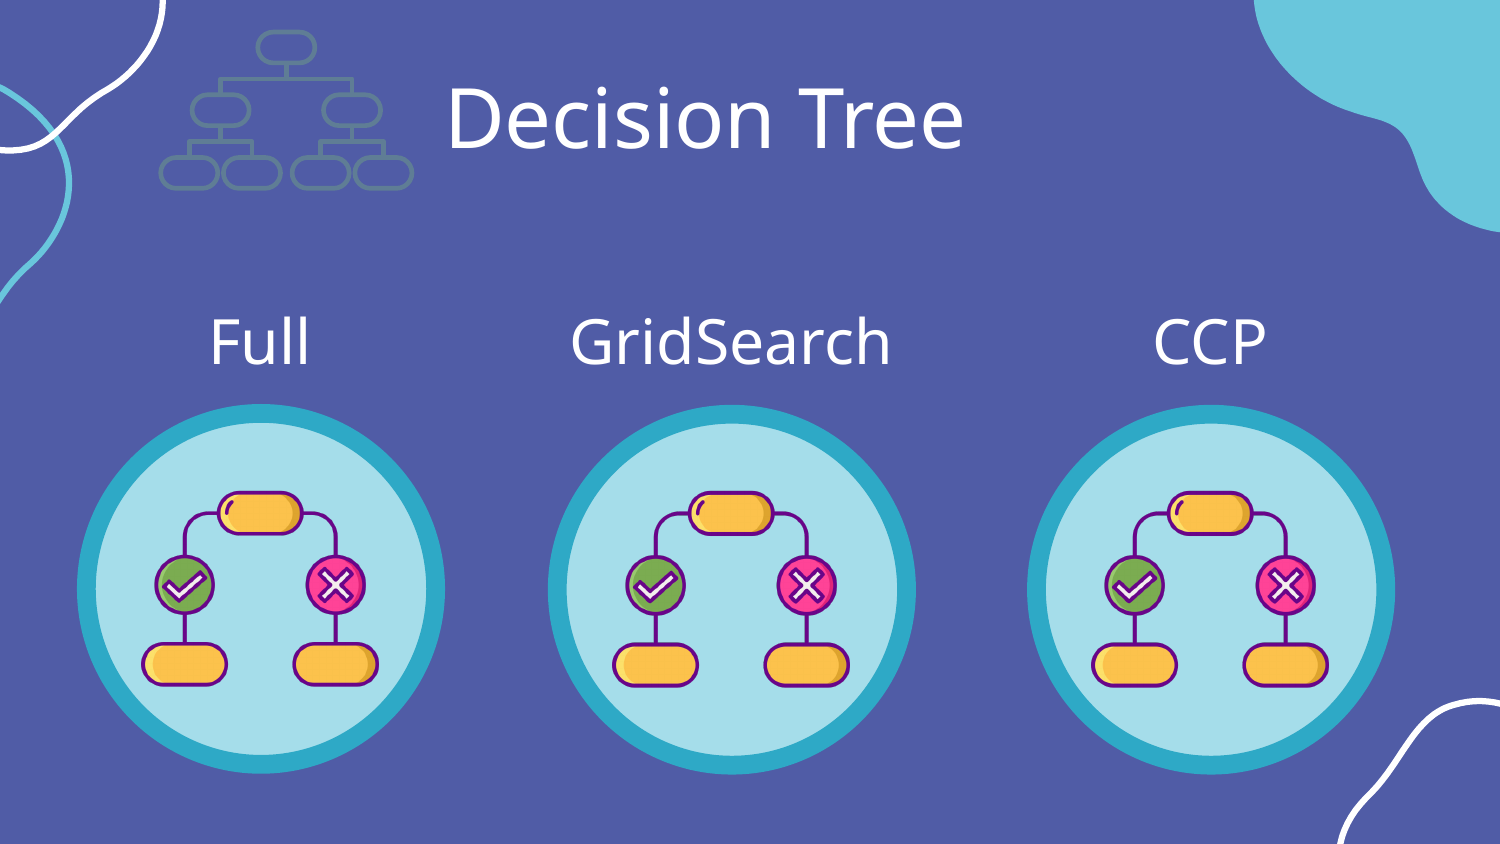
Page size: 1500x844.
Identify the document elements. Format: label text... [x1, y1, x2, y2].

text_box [1036, 413, 1386, 766]
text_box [86, 413, 436, 765]
text_box GridSearch [550, 287, 913, 397]
text_box Decision Tree [417, 40, 1139, 180]
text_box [556, 413, 907, 766]
text_box CCP [1029, 287, 1392, 397]
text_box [160, 31, 413, 189]
text_box Full [103, 287, 417, 397]
